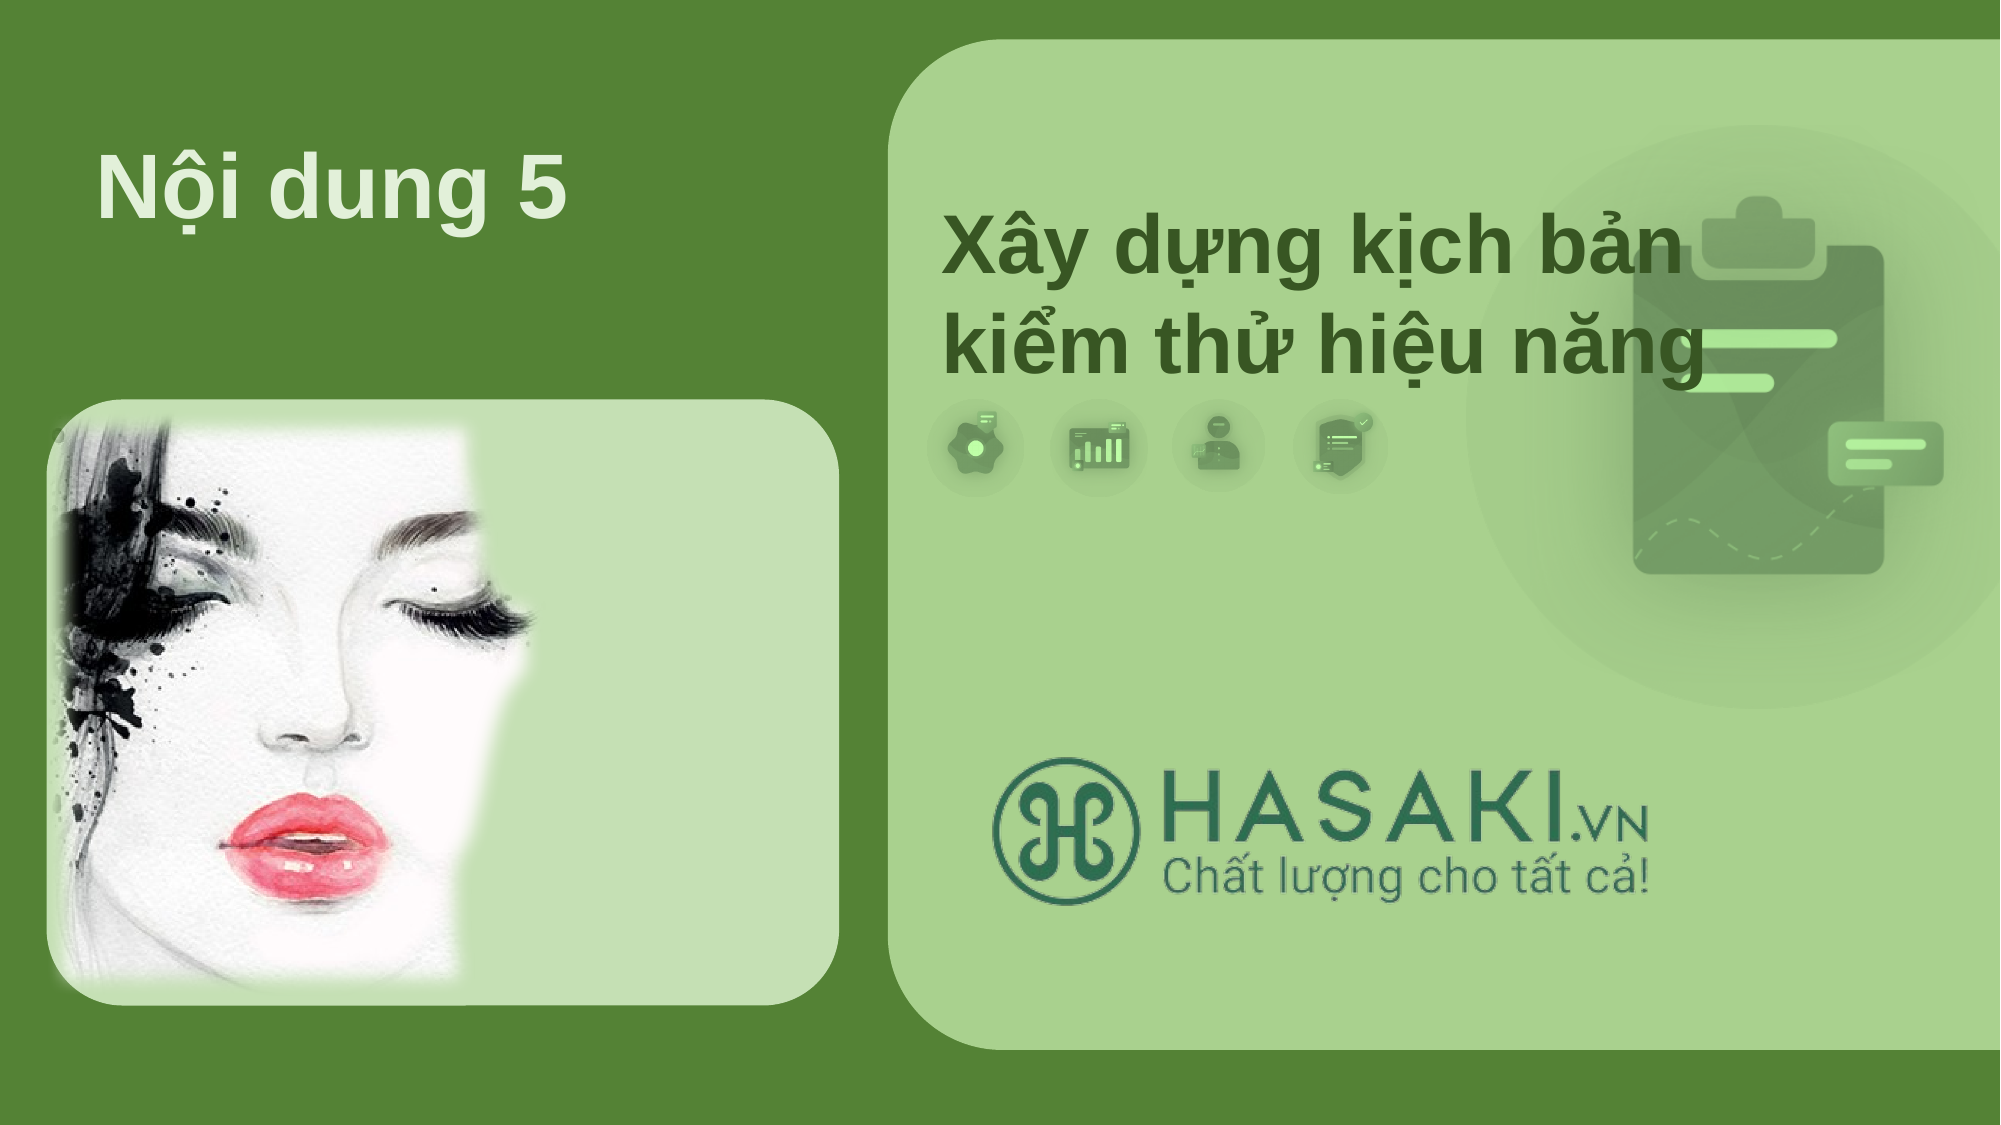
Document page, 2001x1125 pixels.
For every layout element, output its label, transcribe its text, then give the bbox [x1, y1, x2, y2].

picture [927, 399, 1024, 497]
picture [46, 410, 546, 997]
text_box [0, 0, 2000, 1125]
picture [917, 125, 2000, 1050]
text_box Xây dựng kịch bản kiểm thử hiệu năng [927, 182, 1466, 398]
picture [1050, 399, 1148, 497]
picture [1172, 399, 1265, 492]
text_box [886, 38, 2000, 1014]
picture [1293, 399, 1388, 494]
text_box [82, 398, 841, 1007]
text_box [987, 709, 2000, 1051]
text_box Nội dung 5 [80, 119, 717, 245]
